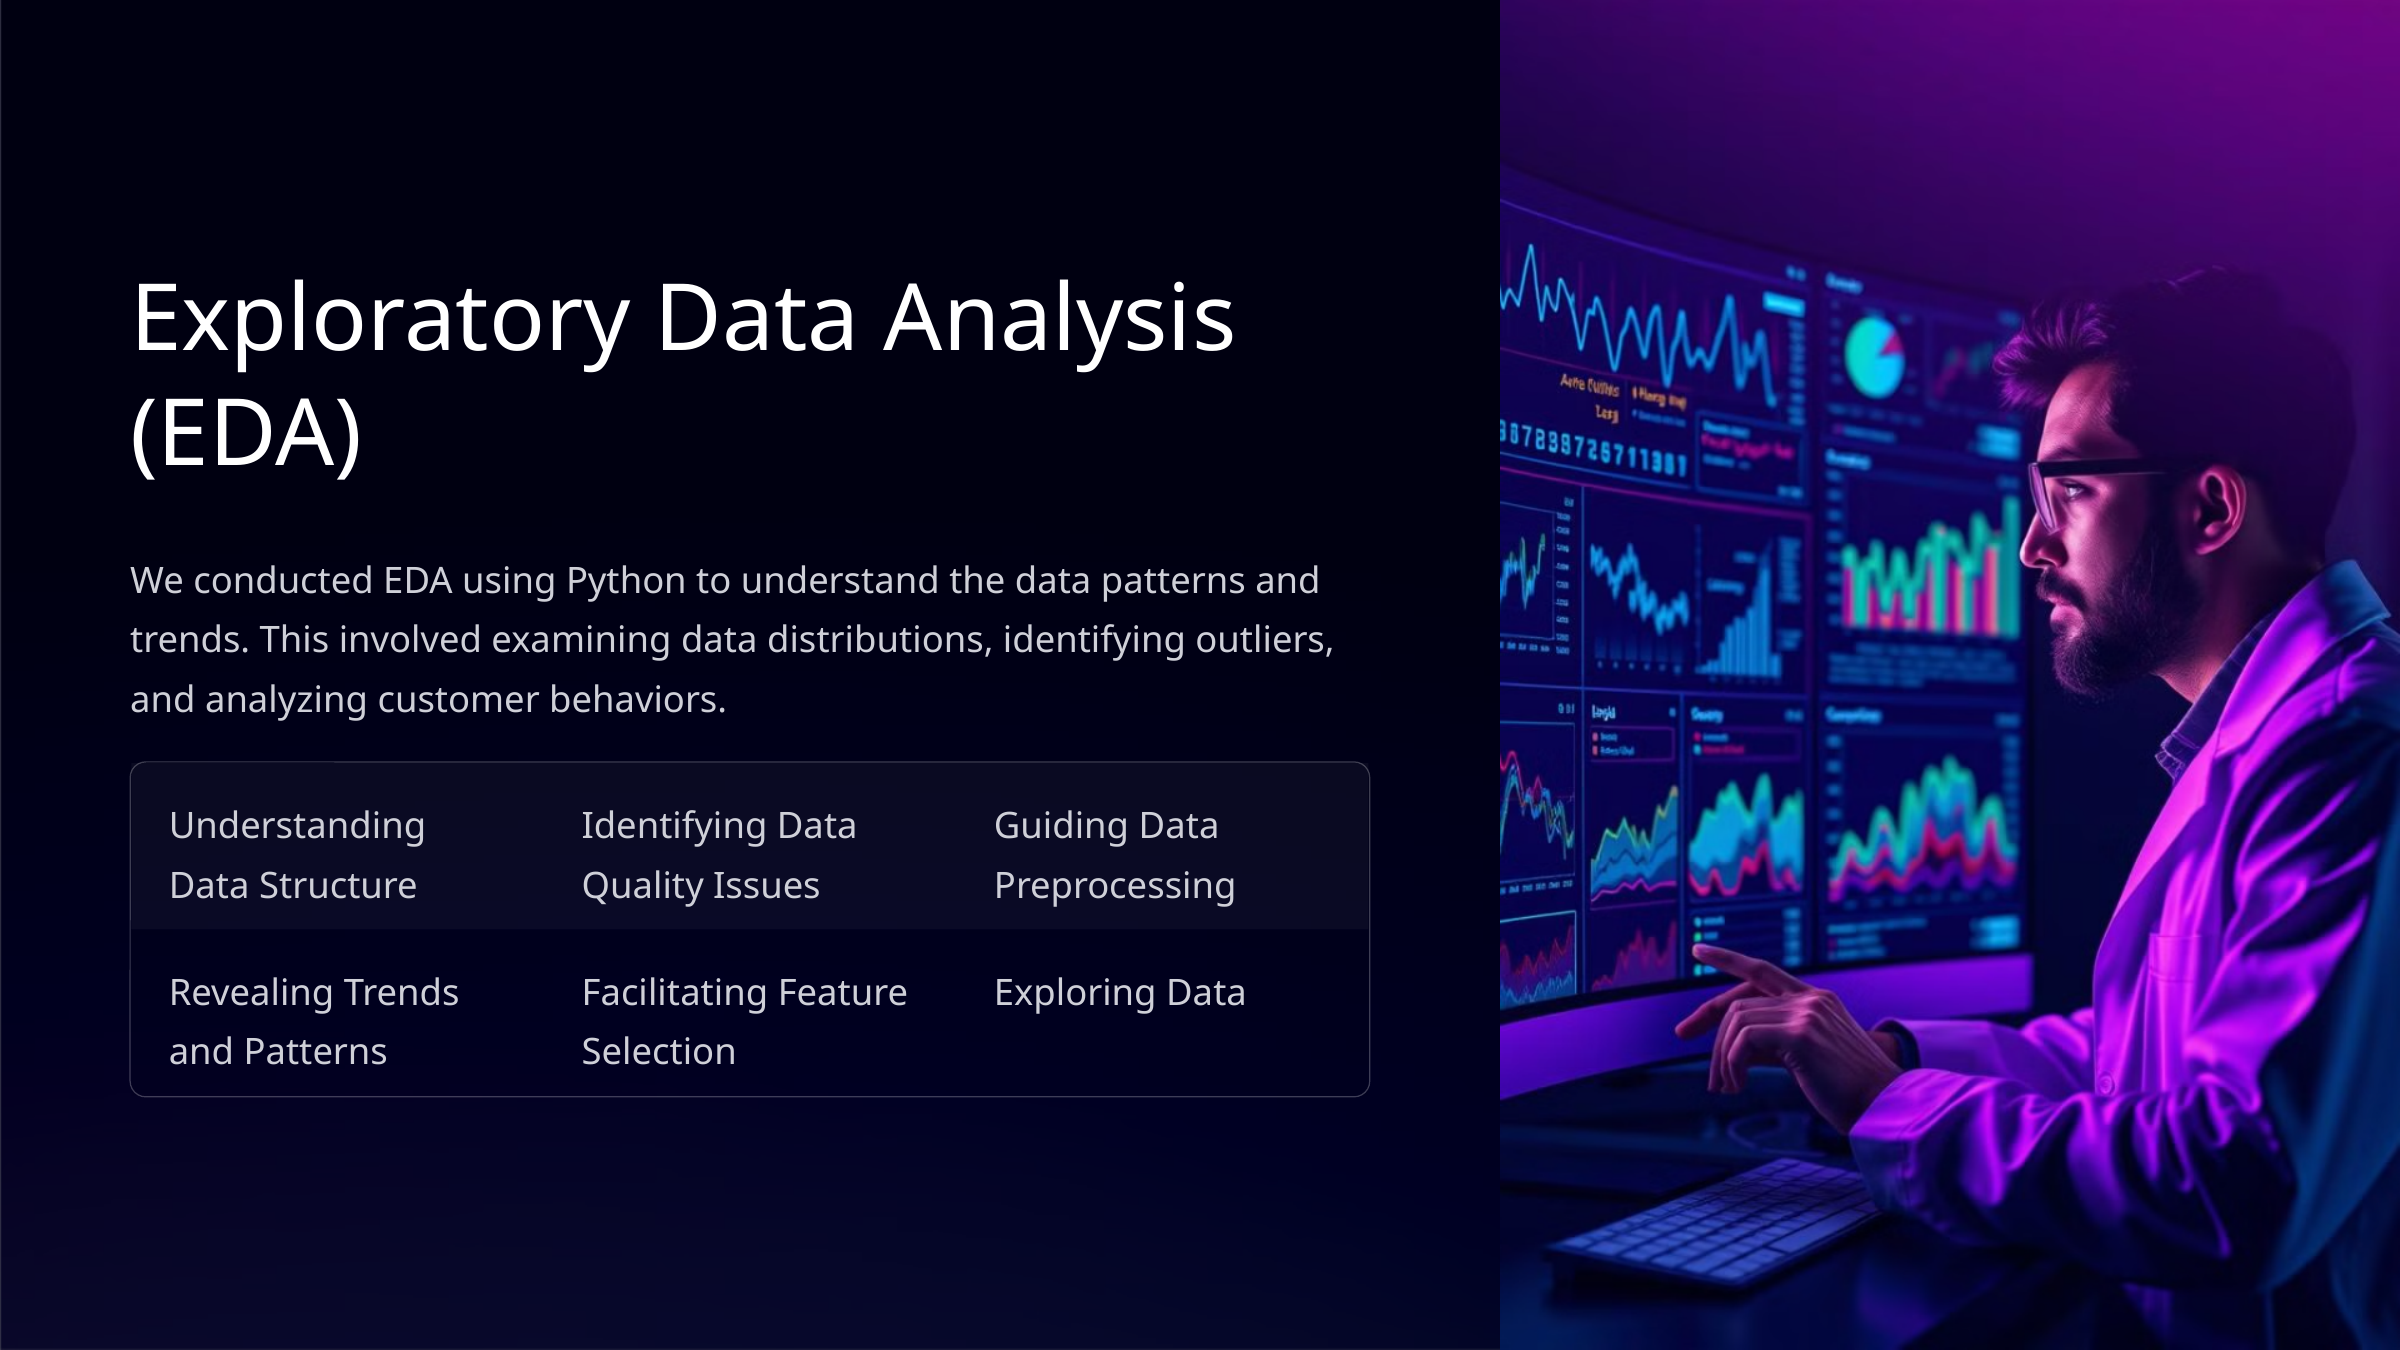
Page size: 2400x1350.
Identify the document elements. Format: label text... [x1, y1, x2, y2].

text_box Exploratory Data Analysis (EDA) [130, 253, 1370, 486]
picture [1499, 0, 2400, 1350]
text_box Guiding Data Preprocessing [993, 786, 1332, 906]
text_box Revealing Trends and Patterns [168, 952, 506, 1072]
text_box Identifying Data Quality Issues [581, 786, 919, 906]
text_box Exploring Data [993, 952, 1332, 1013]
text_box [131, 929, 1369, 1096]
text_box [131, 763, 1369, 929]
text_box Facilitating Feature Selection [581, 952, 919, 1072]
text_box Understanding Data Structure [168, 786, 506, 906]
text_box We conducted EDA using Python to understand the data patterns and trends. This involved examining data distributions, identifying outliers, and analyzing customer behaviors. [130, 541, 1370, 720]
